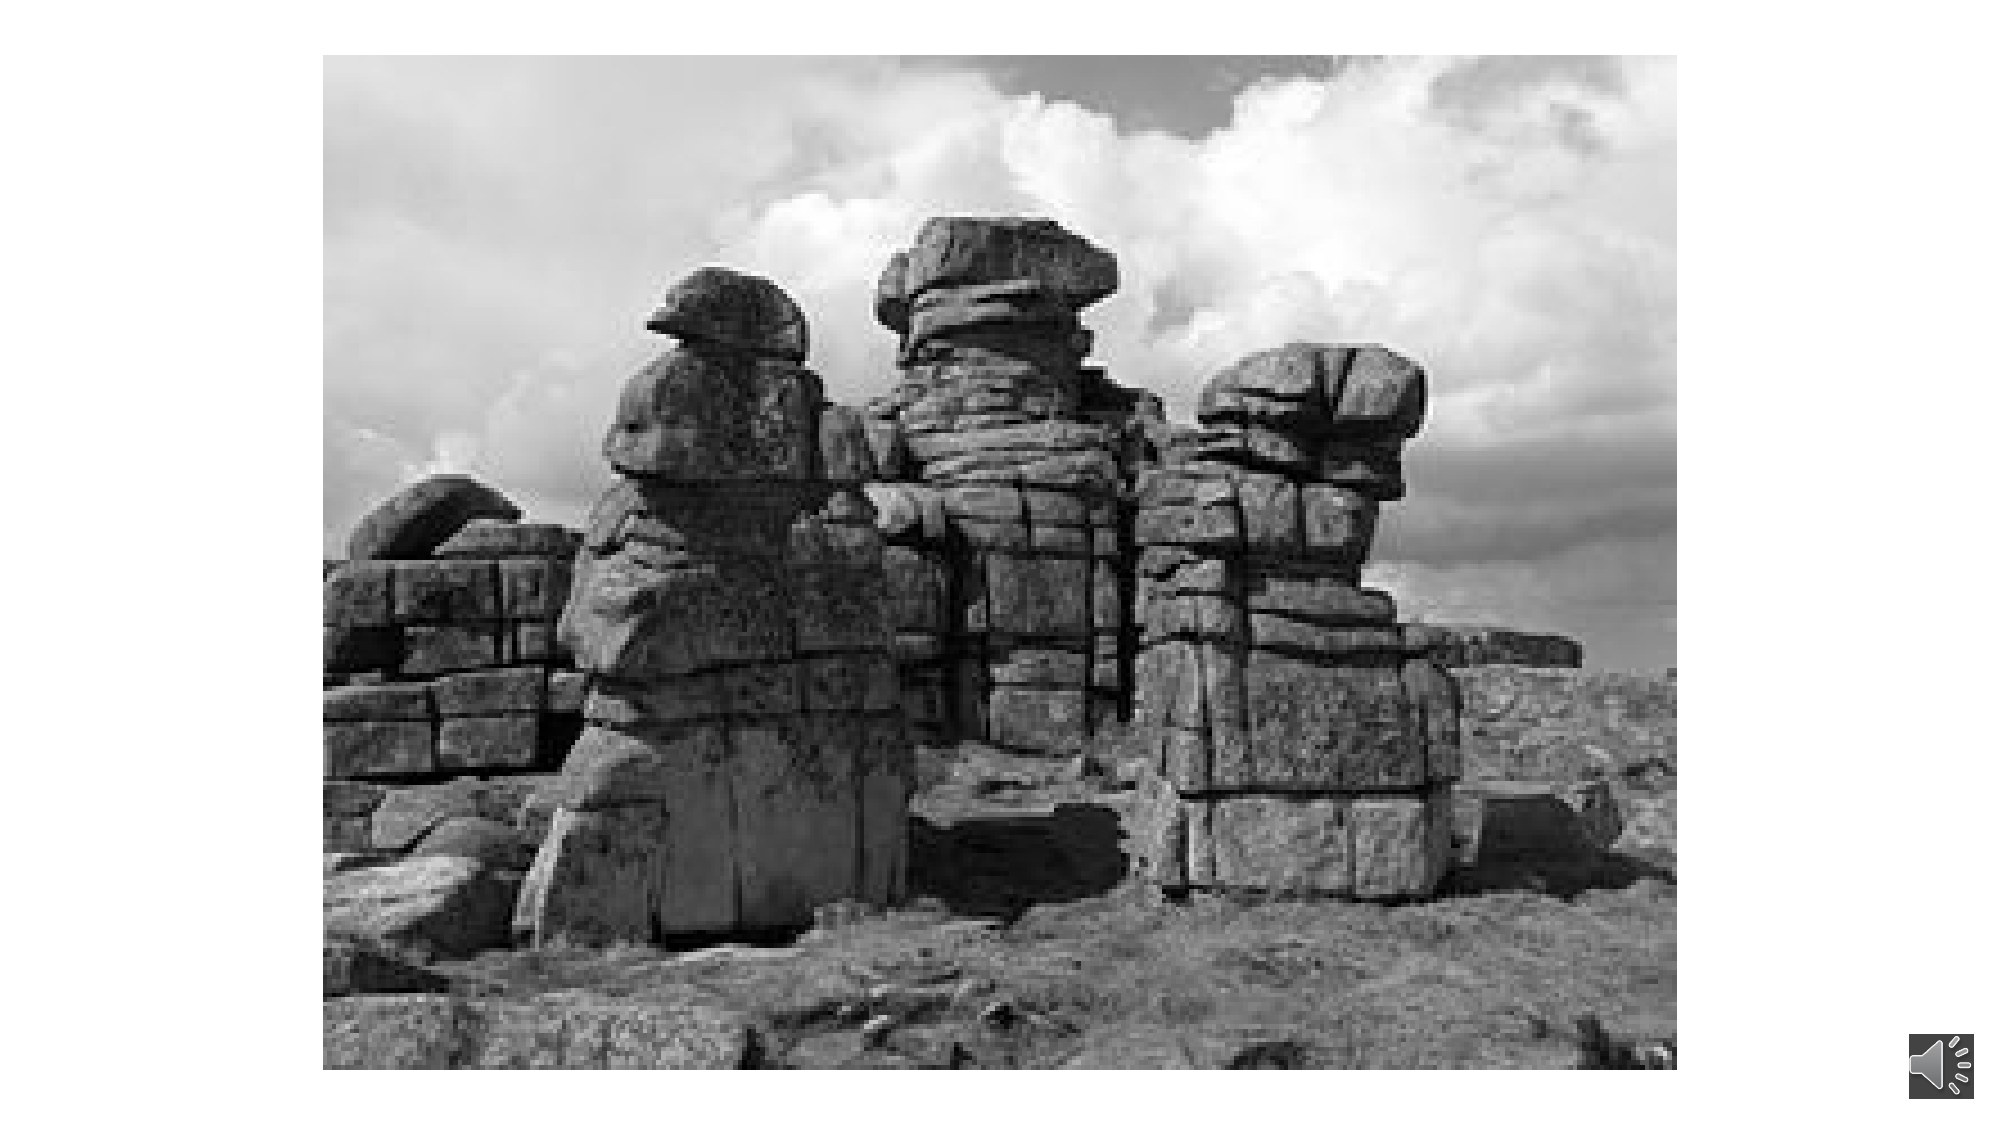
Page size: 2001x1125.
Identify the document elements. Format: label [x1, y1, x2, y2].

picture [1908, 1033, 1975, 1100]
picture [323, 55, 1677, 1070]
